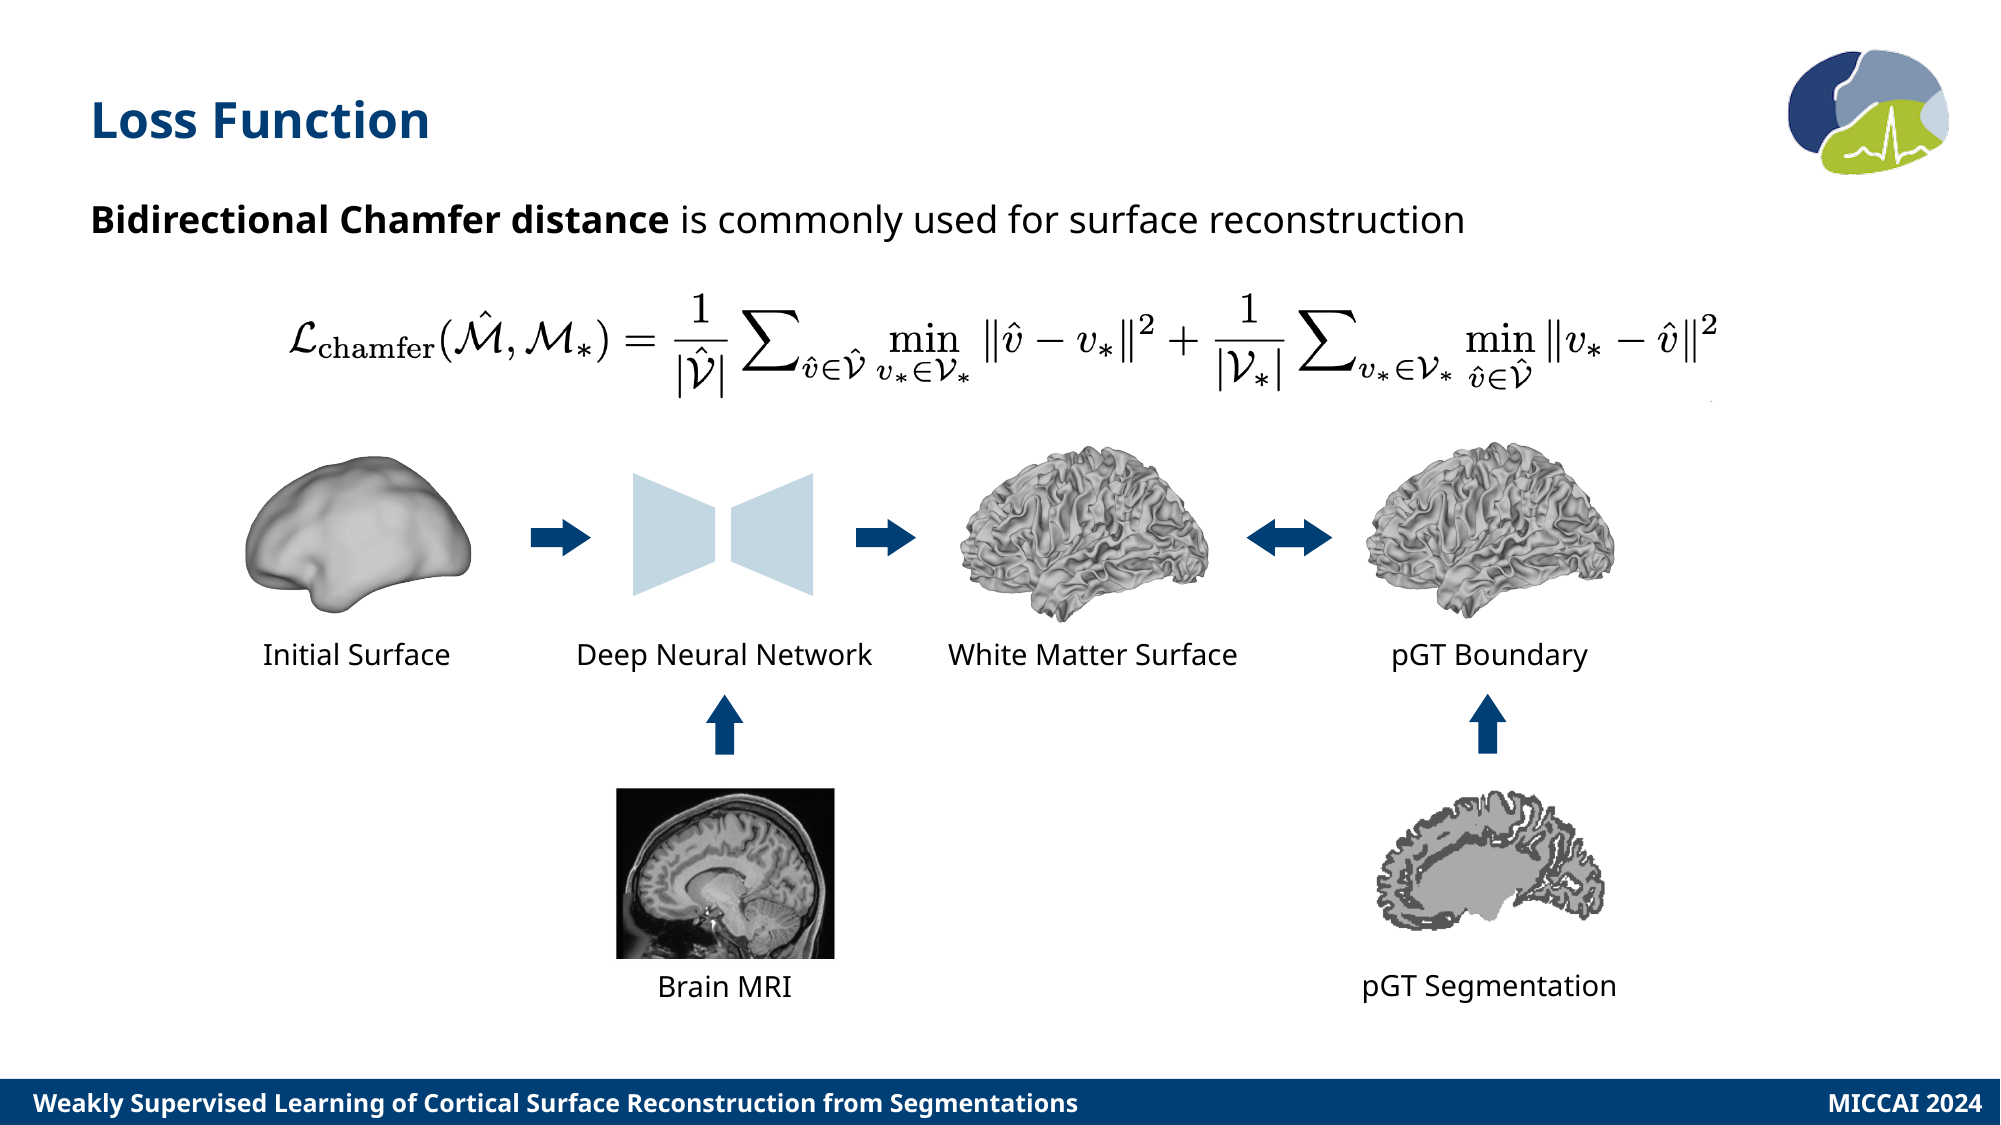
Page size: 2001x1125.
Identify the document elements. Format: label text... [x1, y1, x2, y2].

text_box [1246, 518, 1333, 557]
text_box [0, 1078, 2000, 1125]
text_box Brain MRI [612, 963, 838, 1011]
picture [612, 784, 838, 963]
text_box MICCAI 2024 [1812, 1080, 1998, 1125]
text_box Loss Function [74, 59, 1776, 165]
picture [1776, 38, 1964, 187]
picture [237, 450, 478, 619]
text_box [1467, 691, 1509, 749]
text_box [704, 692, 746, 756]
picture [1354, 435, 1625, 625]
text_box [854, 516, 918, 559]
text_box Initial Surface [201, 628, 513, 679]
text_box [633, 473, 814, 597]
text_box Weakly Supervised Learning of Cortical Surface Reconstruction from Segmentations [18, 1079, 1096, 1125]
text_box pGT Segmentation [1233, 960, 1746, 1010]
text_box White Matter Surface [908, 628, 1278, 679]
text_box pGT Boundary [1305, 629, 1675, 679]
text_box [529, 516, 593, 559]
picture [1337, 749, 1638, 989]
text_box Deep Neural Network [554, 628, 895, 679]
picture [282, 288, 1718, 403]
text_box Bidirectional Chamfer distance is commonly used for surface reconstruction [74, 179, 1920, 258]
picture [948, 439, 1219, 629]
